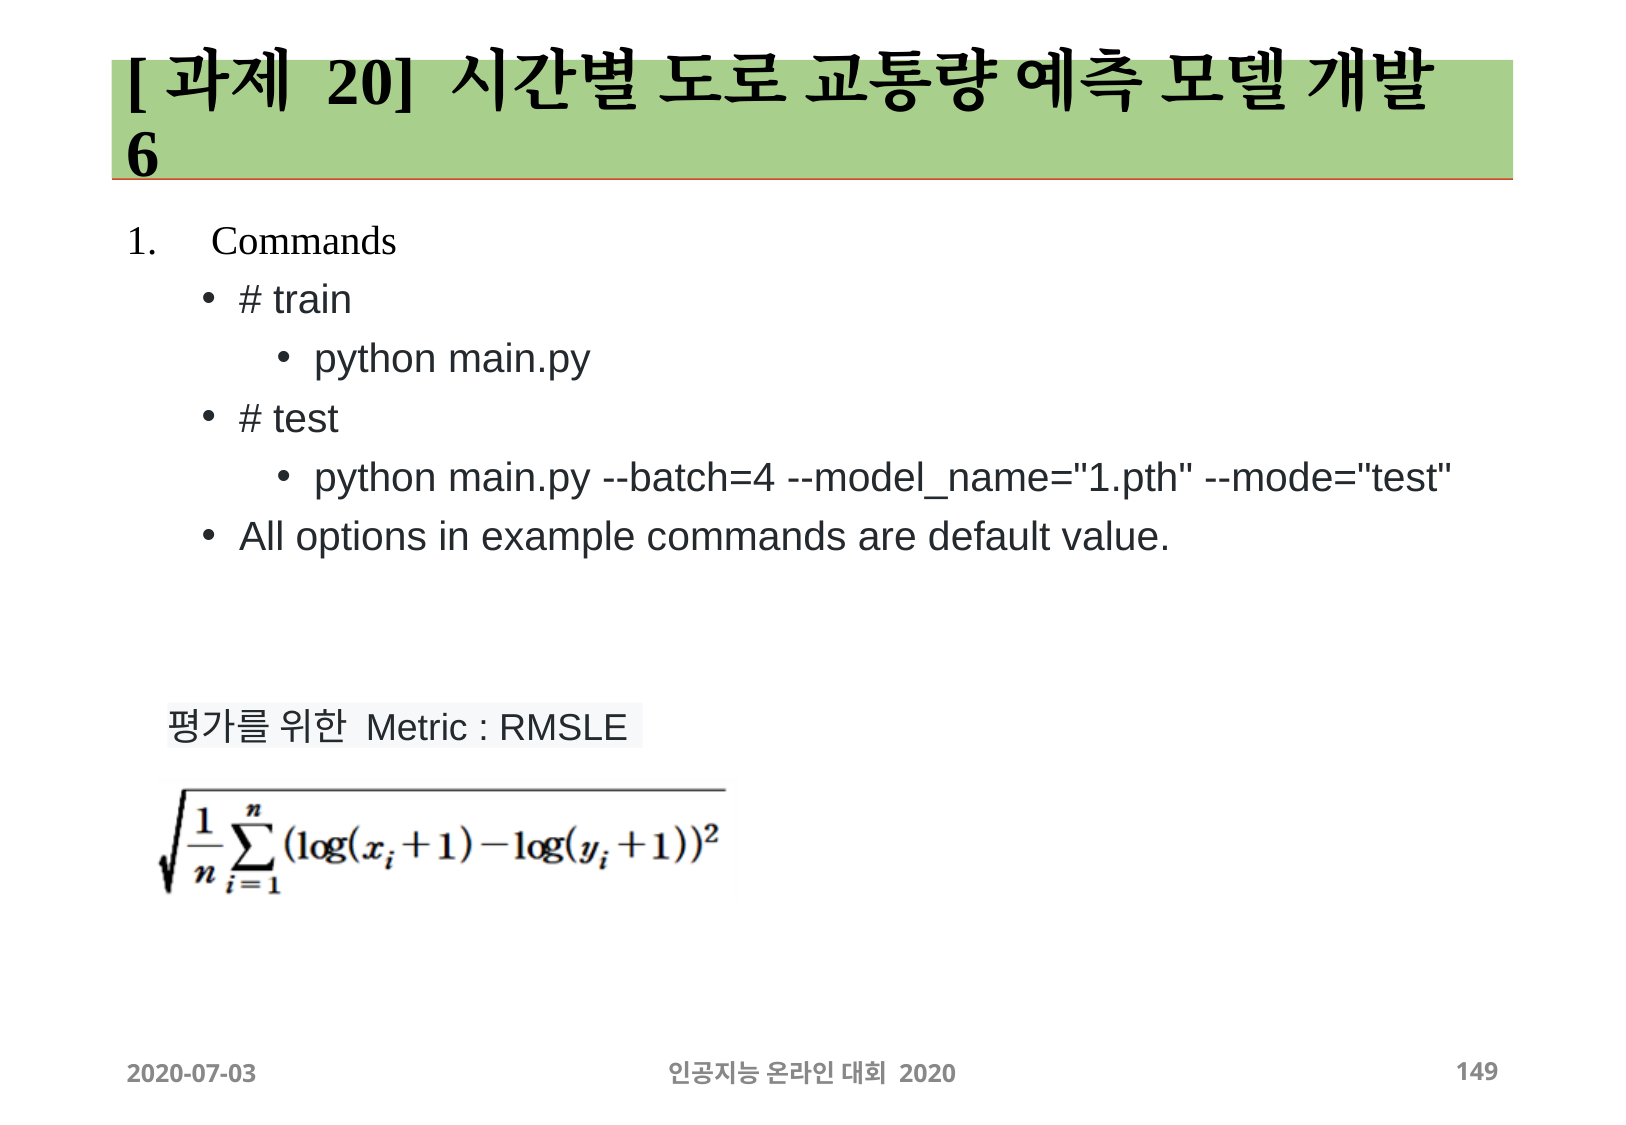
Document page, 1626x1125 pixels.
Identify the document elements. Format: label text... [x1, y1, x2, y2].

slide_number ‹#› [1433, 1042, 1514, 1103]
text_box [155, 702, 741, 901]
list Commands # train python main.py # test python main.py --batch=4 --model_name="1.pth" --mode="test" All options in example commands are default value. [111, 205, 1514, 619]
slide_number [111, 1042, 303, 1103]
footer 인공지능 온라인 대회 2020 [538, 1042, 1087, 1103]
title [과제 20] 시간별 도로 교통량 예측 모델 개발 6 [111, 59, 1514, 179]
